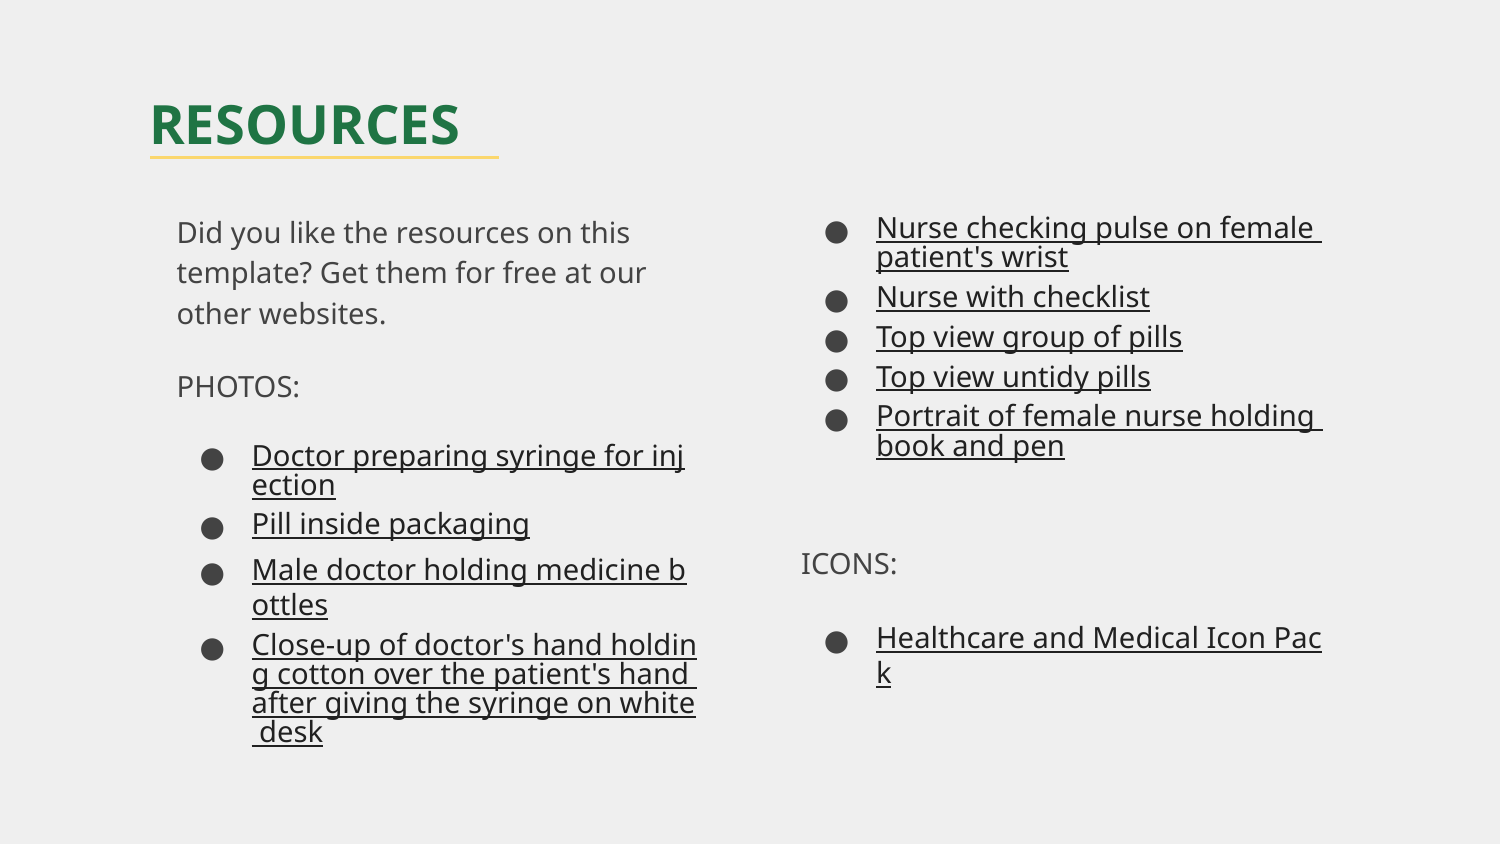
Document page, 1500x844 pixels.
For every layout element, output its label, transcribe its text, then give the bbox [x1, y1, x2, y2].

title RESOURCES [134, 75, 1366, 170]
list Nurse checking pulse on female patient's wrist Nurse with checklist Top view group of pills Top view untidy pills Portrait of female nurse holding book and pen ICONS: Healthcare and Medical Icon Pack [785, 194, 1339, 700]
list Did you like the resources on this template? Get them for free at our other websites. PHOTOS: Doctor preparing syringe for injection Pill inside packaging Male doctor holding medicine bottles Close-up of doctor's hand holding cotton over the patient's hand after giving the syringe on white desk [161, 194, 715, 700]
